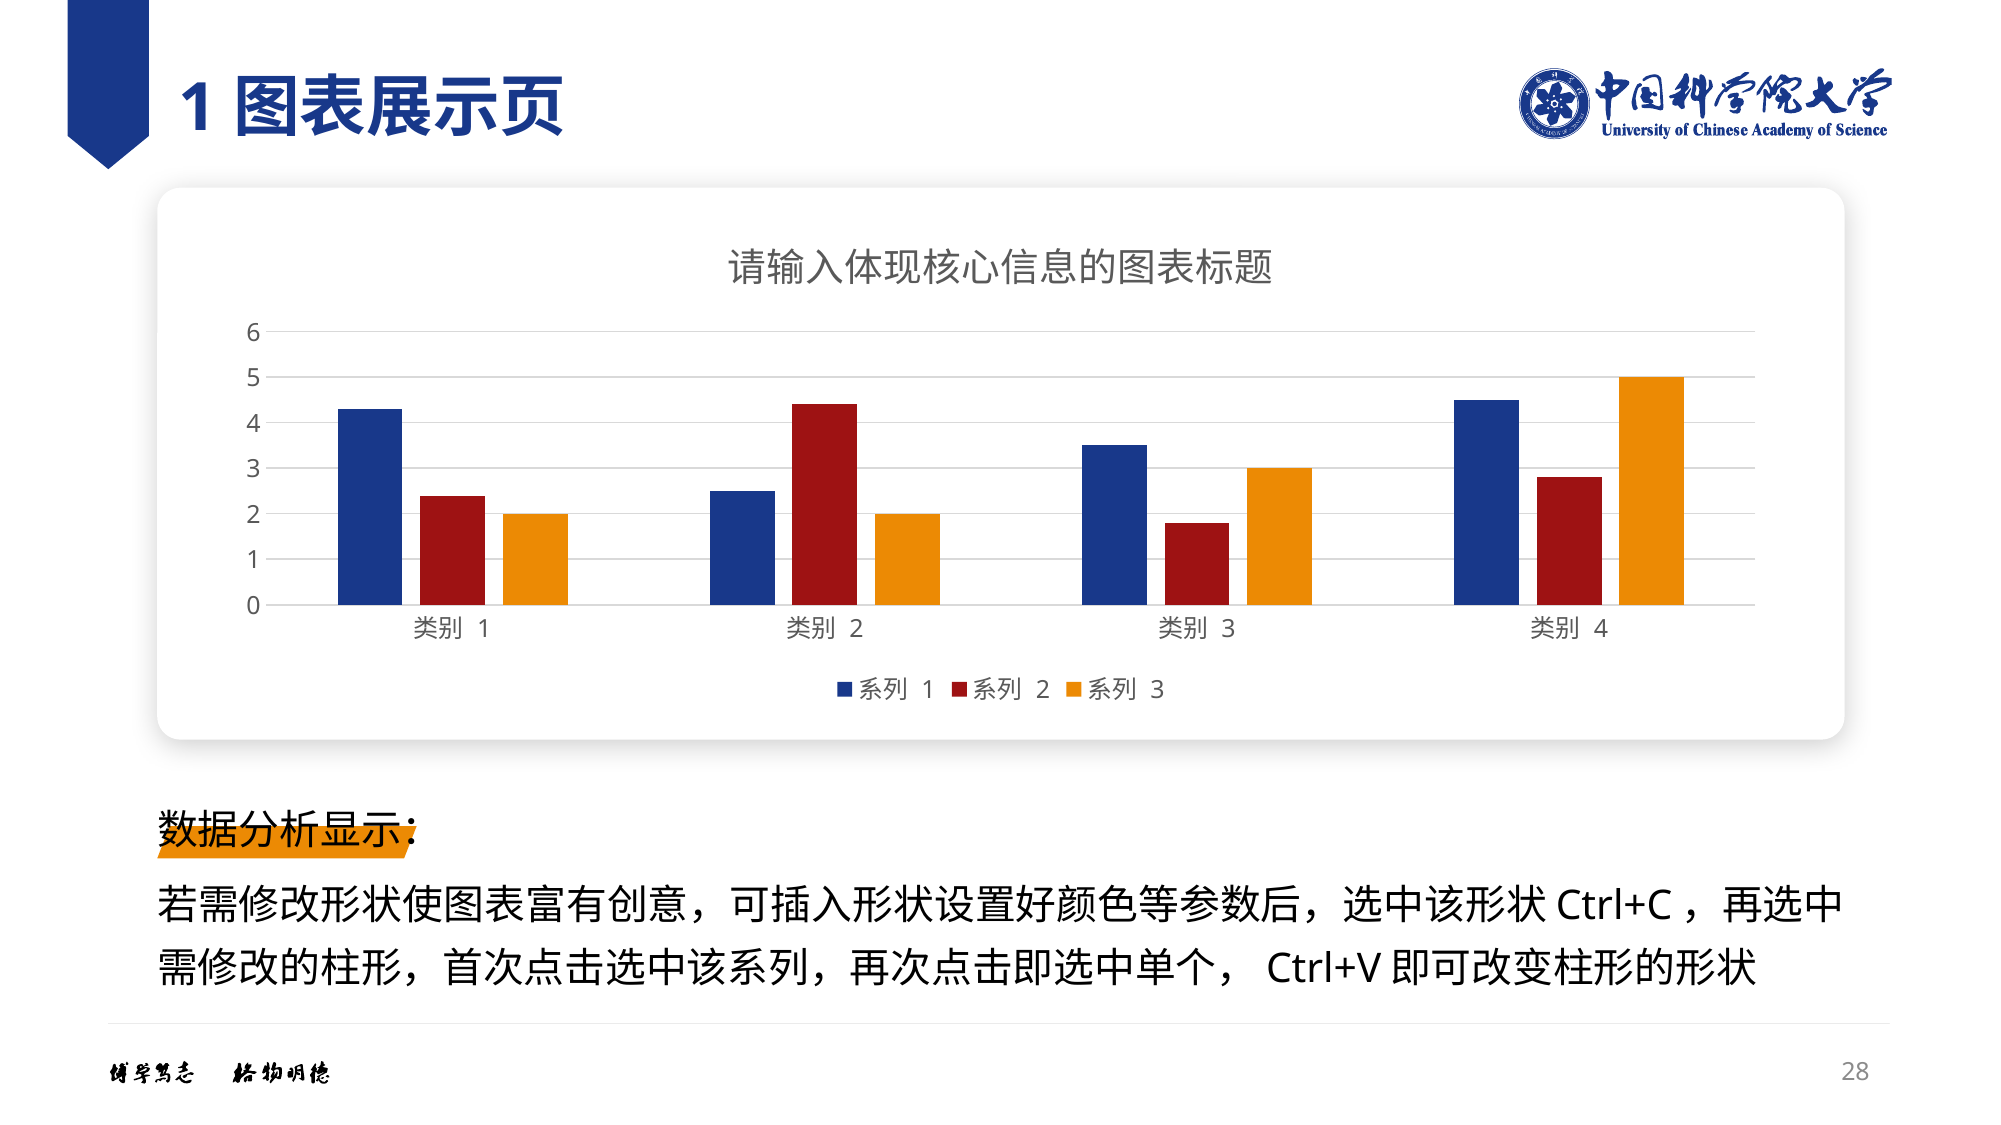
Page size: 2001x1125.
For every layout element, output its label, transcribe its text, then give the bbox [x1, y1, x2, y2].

text_box 数据分析显示： 若需修改形状使图表富有创意，可插入形状设置好颜色等参数后，选中该形状Ctrl+C，再选中需修改的柱形，首次点击选中该系列，再次点击即选中单个，Ctrl+V即可改变柱形的形状 [157, 771, 1845, 1009]
title 1图表展示页 [178, 39, 1519, 169]
text_box [156, 186, 1846, 741]
slide_number 28 [1434, 1042, 1885, 1103]
chart [214, 206, 1787, 713]
